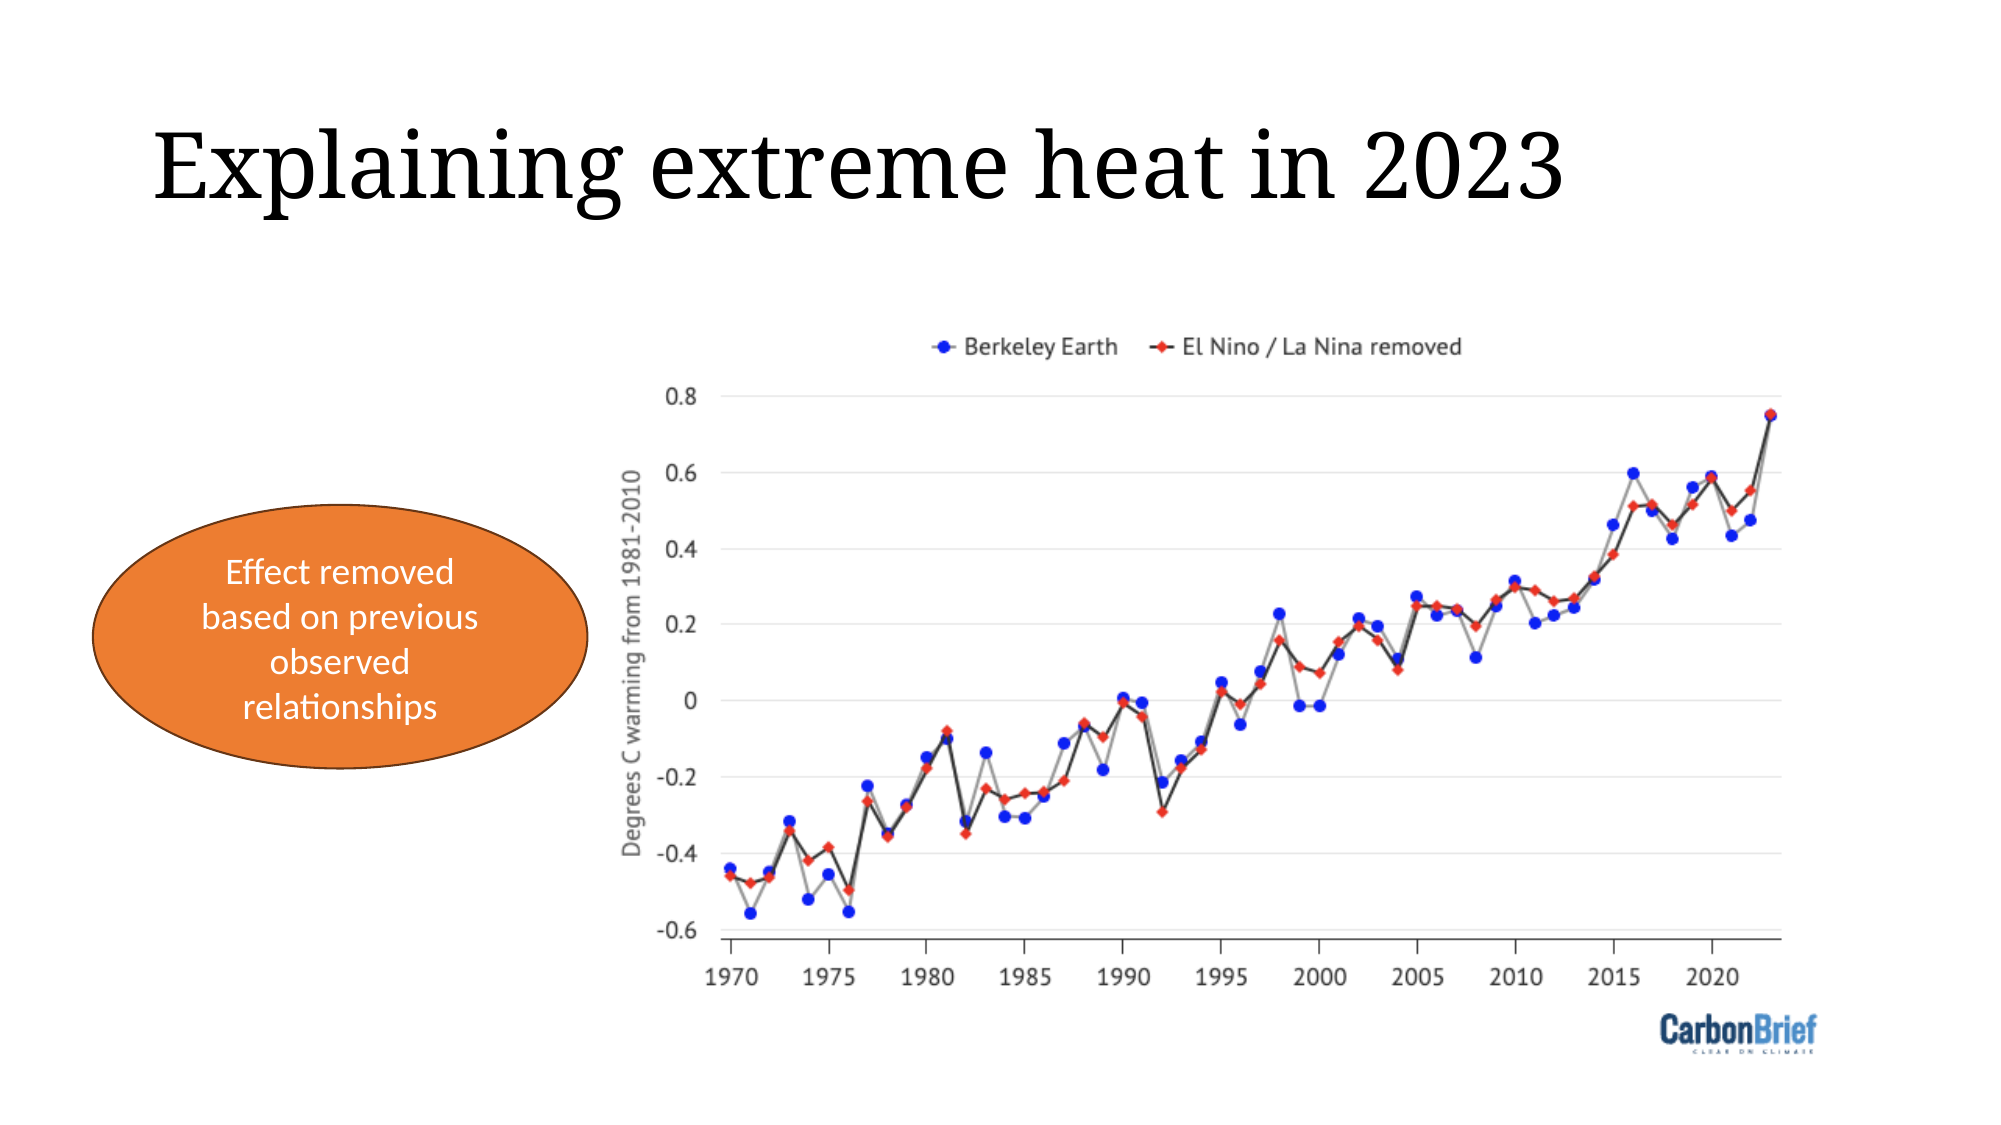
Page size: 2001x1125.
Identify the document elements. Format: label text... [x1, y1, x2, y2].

title Explaining extreme heat in 2023 [137, 59, 1863, 278]
text_box Effect removed based on previous observed relationships [91, 503, 587, 770]
picture [587, 316, 1863, 1062]
